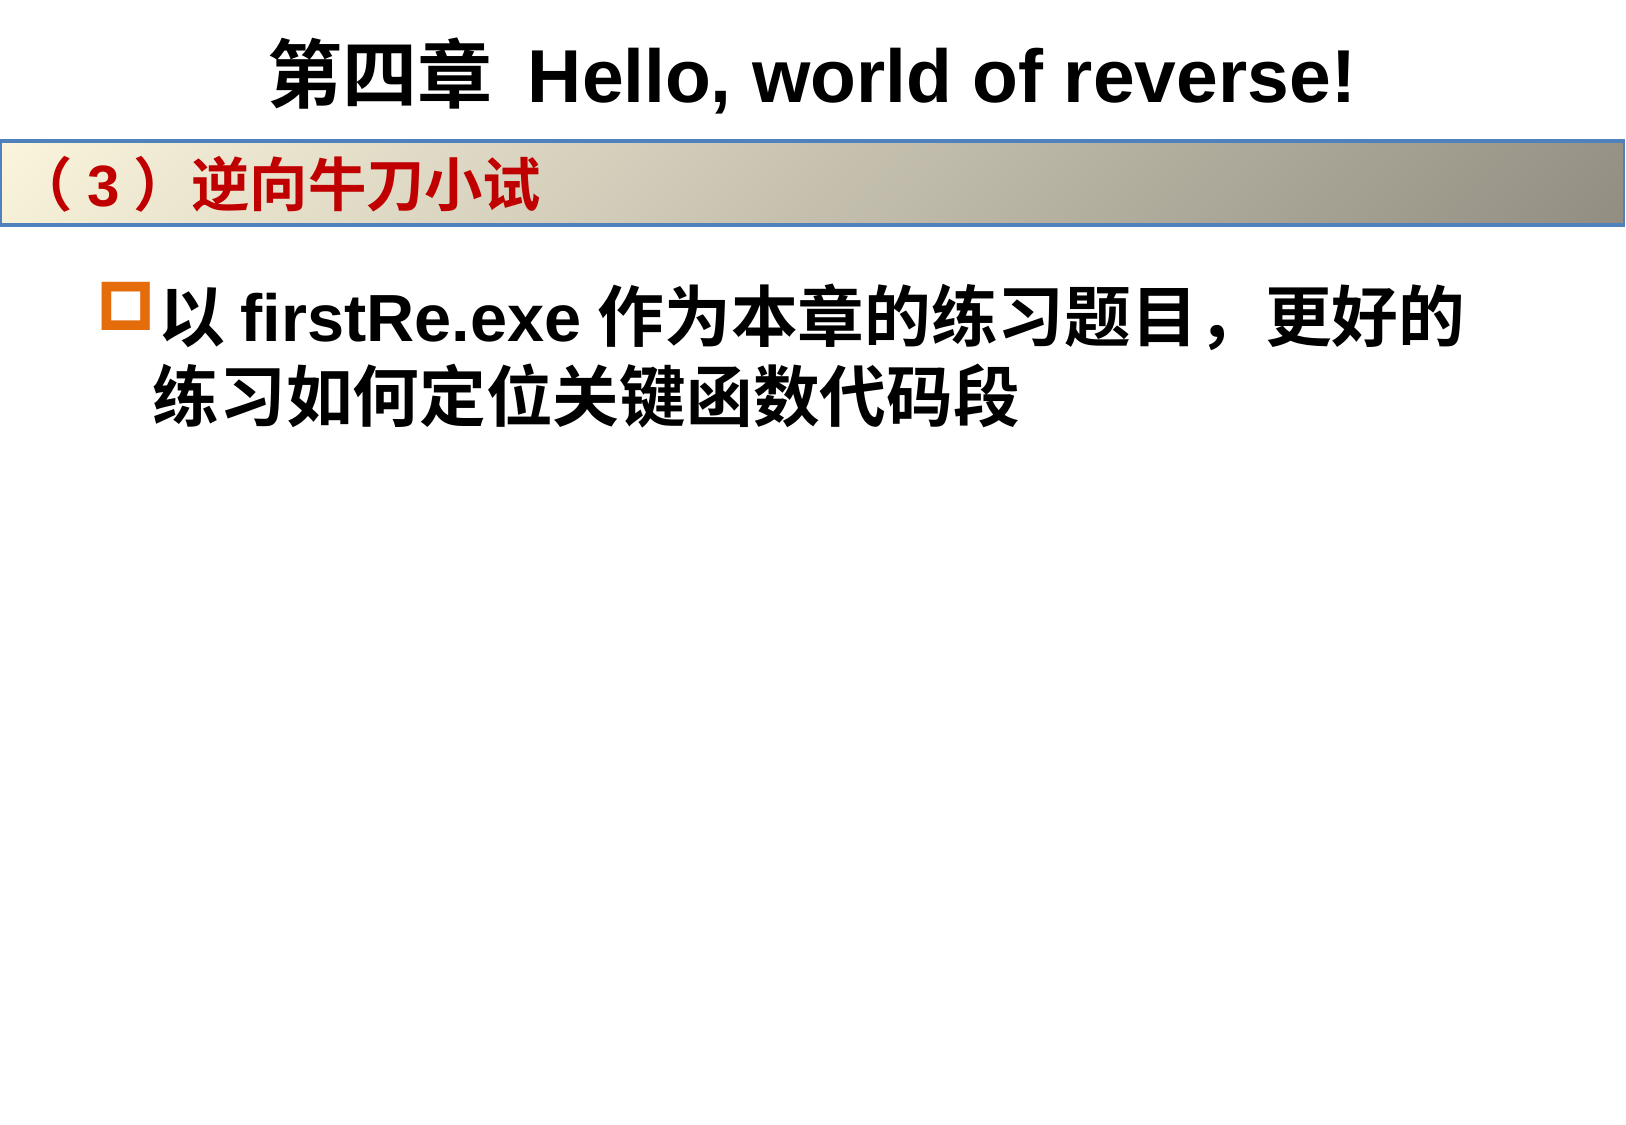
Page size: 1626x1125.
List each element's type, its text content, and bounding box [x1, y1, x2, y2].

title 第四章 Hello, world of reverse! [81, 19, 1544, 126]
list 以firstRe.exe作为本章的练习题目，更好的练习如何定位关键函数代码段 [81, 267, 1544, 882]
text_box （3）逆向牛刀小试 [0, 139, 1625, 227]
